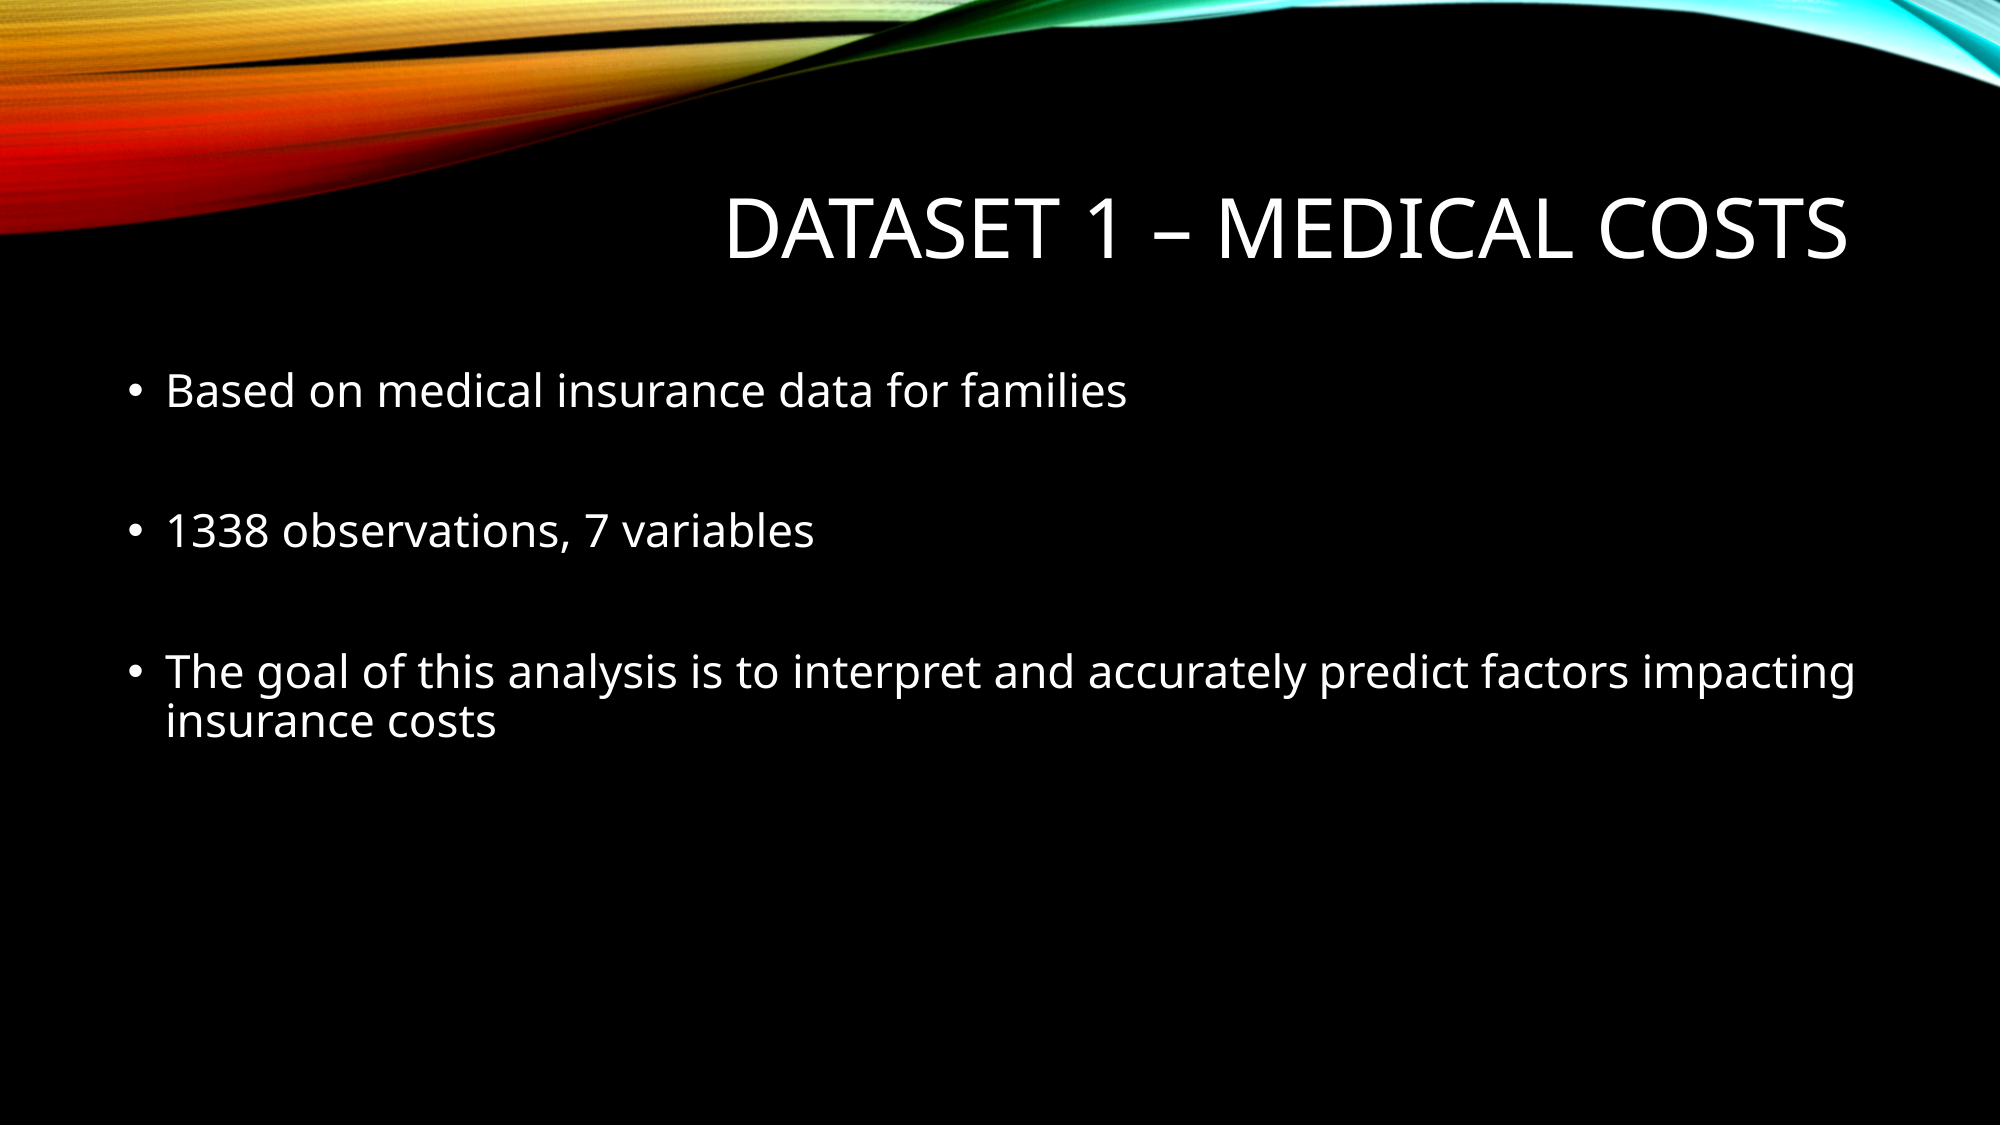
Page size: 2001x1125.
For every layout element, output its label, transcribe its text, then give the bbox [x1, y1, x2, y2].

title Dataset 1 – Medical Costs [474, 125, 1888, 338]
list Based on medical insurance data for families 1338 observations, 7 variables The goal of this analysis is to interpret and accurately predict factors impacting insurance costs [112, 360, 1888, 1021]
picture [0, 0, 2000, 237]
